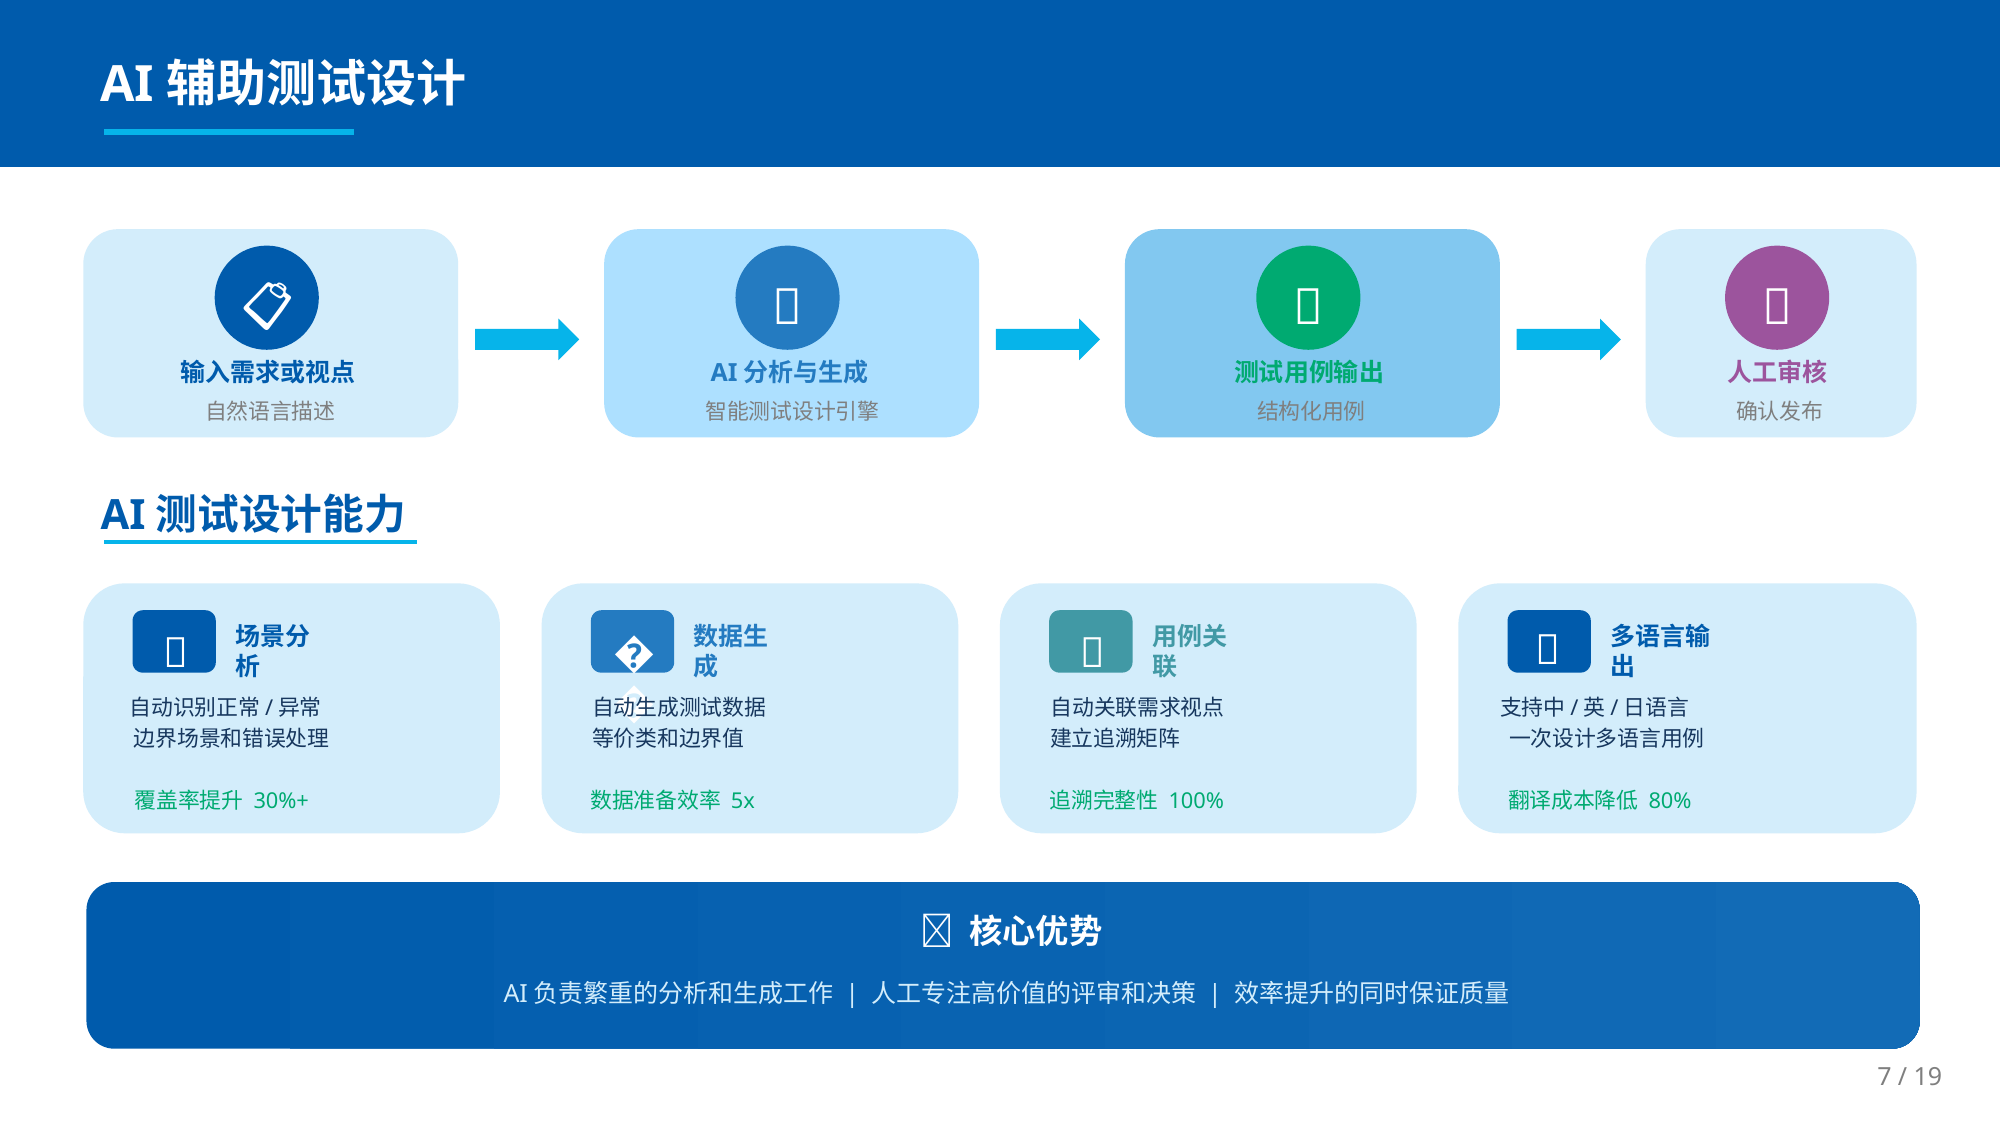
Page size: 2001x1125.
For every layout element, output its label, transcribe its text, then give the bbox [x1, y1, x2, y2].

text_box [1507, 610, 1591, 673]
text_box [1458, 583, 1917, 834]
text_box [1256, 245, 1361, 341]
text_box [104, 129, 355, 136]
text_box 📝 [1279, 267, 1339, 342]
text_box 等价类和边界值 [577, 717, 760, 759]
text_box AI测试设计能力 [85, 479, 421, 545]
text_box 支持中/英/日语言 [1485, 686, 1704, 727]
text_box 🤖 [758, 267, 818, 342]
text_box 🧠 [145, 615, 206, 686]
text_box [999, 583, 1417, 834]
text_box 追溯完整性 100% [1035, 779, 1239, 821]
text_box 自动关联需求视点 [1035, 686, 1240, 727]
text_box [1645, 229, 1917, 438]
text_box 一次设计多语言用例 [1494, 717, 1720, 759]
text_box [1049, 610, 1133, 673]
text_box [86, 882, 1920, 1049]
text_box [1749, 342, 1805, 348]
text_box [604, 229, 980, 438]
text_box [239, 342, 295, 348]
text_box [0, 0, 2000, 167]
text_box [541, 583, 959, 834]
text_box [590, 610, 675, 671]
text_box 数据准备效率 5x [575, 779, 770, 821]
text_box 边界场景和错误处理 [119, 717, 345, 759]
text_box AI分析与生成 [695, 348, 884, 390]
text_box 覆盖率提升 30%+ [120, 779, 324, 821]
text_box AI负责繁重的分析和生成工作 | 人工专注高价值的评审和决策 | 效率提升的同时保证质量 [488, 970, 1525, 1015]
text_box 翻译成本降低 80% [1493, 779, 1707, 821]
text_box 📋 [226, 267, 309, 342]
text_box [1516, 318, 1621, 361]
text_box 多语言输出 [1593, 610, 1753, 661]
text_box 人工审核 [1712, 348, 1843, 394]
text_box 自动生成测试数据 [577, 686, 782, 727]
text_box 结构化用例 [1242, 390, 1381, 432]
text_box [1281, 342, 1336, 348]
text_box 测试用例输出 [1219, 348, 1400, 394]
text_box 输入需求或视点 [165, 348, 371, 394]
text_box [132, 610, 216, 673]
text_box [1124, 229, 1500, 438]
text_box 场景分析 [218, 610, 352, 661]
text_box 自然语言描述 [190, 390, 351, 432]
text_box [1725, 245, 1830, 341]
text_box 📊 [595, 615, 673, 686]
text_box [0, 167, 2000, 1125]
text_box ✅ [1747, 267, 1808, 342]
text_box 用例关联 [1134, 610, 1269, 661]
text_box 建立追溯矩阵 [1035, 717, 1196, 759]
text_box 智能测试设计引擎 [690, 390, 895, 432]
text_box 🎯 核心优势 [905, 903, 1118, 958]
text_box [475, 318, 580, 361]
text_box 🌐 [1520, 615, 1575, 680]
text_box 自动识别正常/异常 [114, 686, 337, 727]
text_box [83, 583, 500, 834]
text_box 7 / 19 [1862, 1052, 1958, 1098]
text_box 确认发布 [1721, 390, 1839, 432]
text_box [995, 318, 1101, 361]
text_box AI辅助测试设计 [85, 44, 481, 120]
text_box [735, 245, 840, 341]
text_box 🔗 [1062, 615, 1123, 686]
text_box [83, 229, 459, 438]
text_box 数据生成 [676, 610, 811, 661]
text_box [760, 342, 815, 348]
text_box [214, 245, 319, 331]
